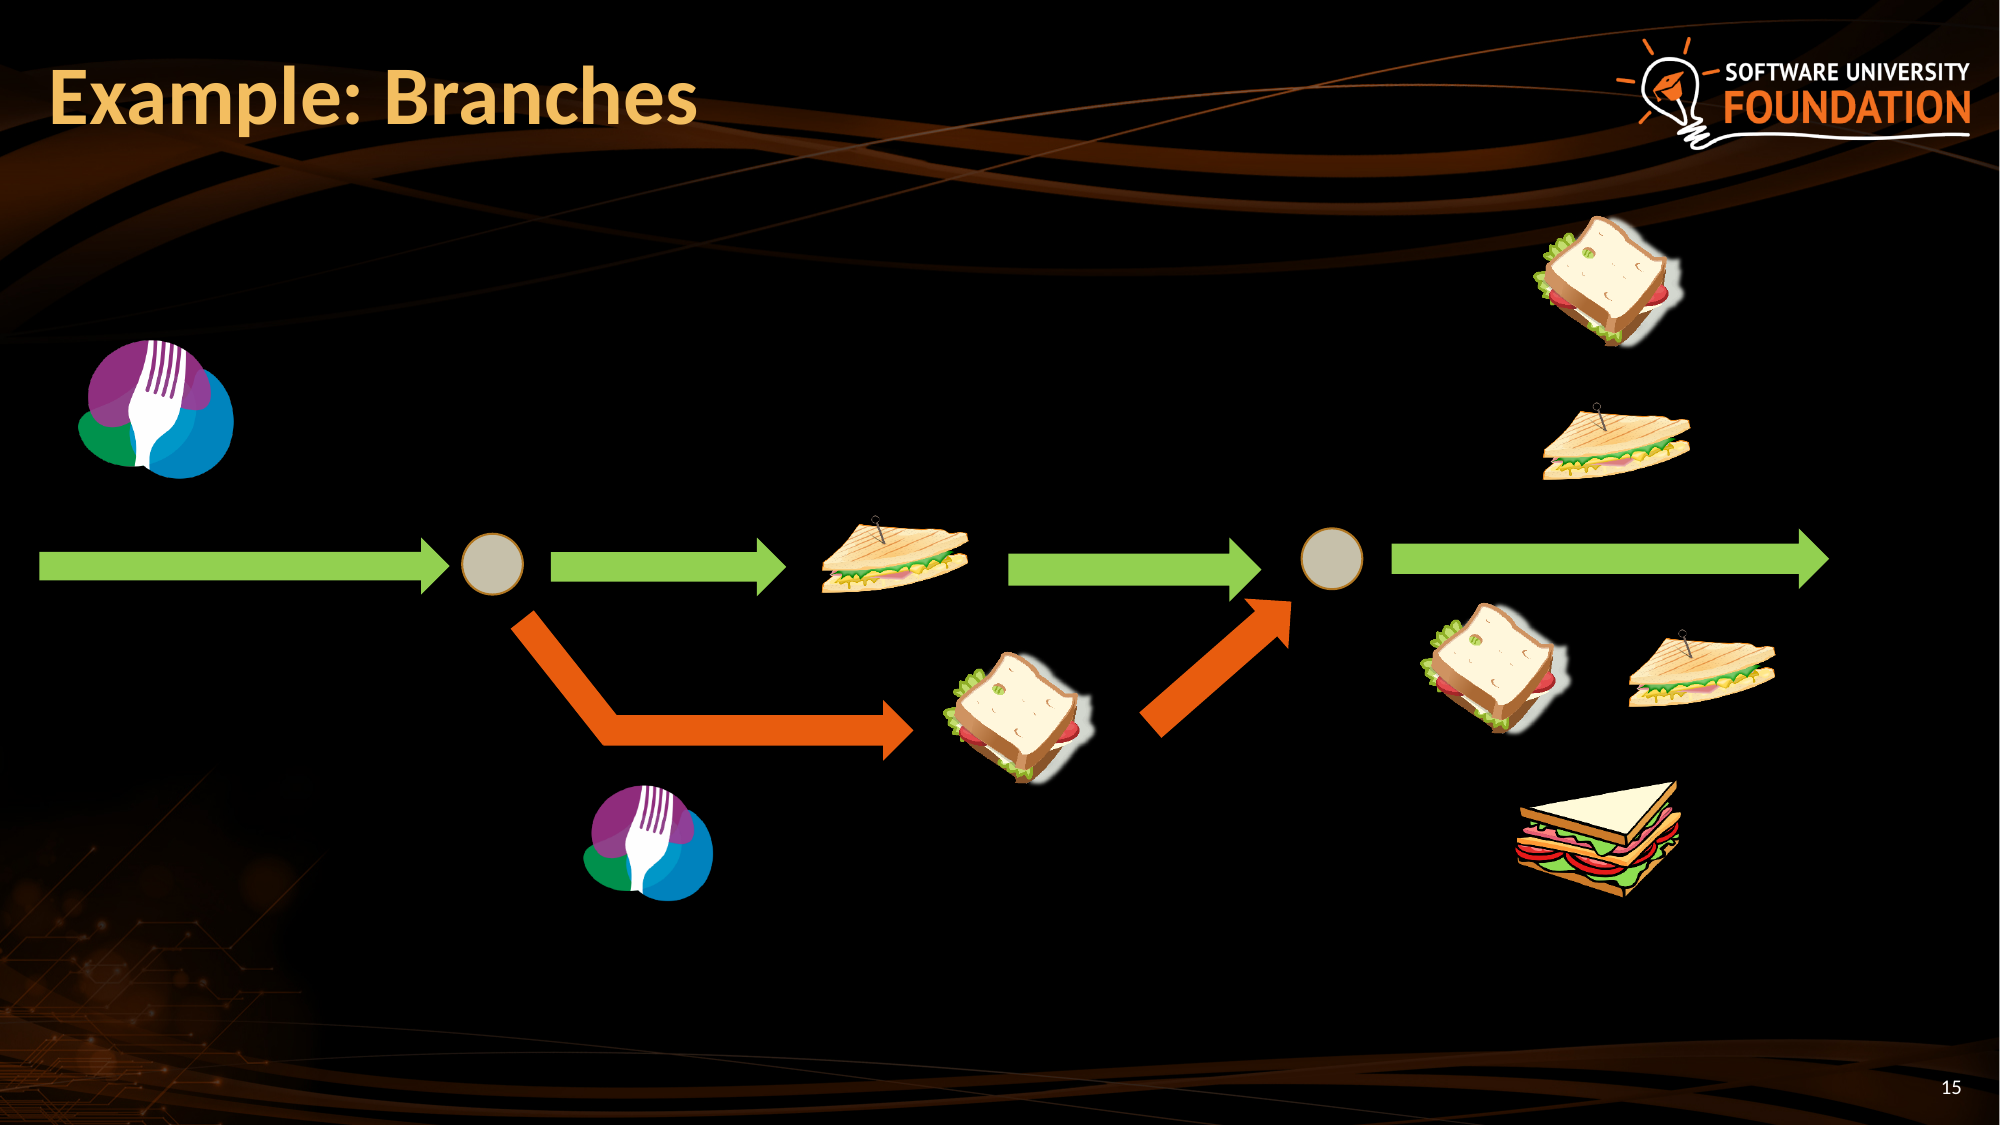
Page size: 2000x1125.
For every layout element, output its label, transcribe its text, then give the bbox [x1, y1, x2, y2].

slide_number 15 [1897, 1070, 1968, 1103]
text_box [461, 532, 524, 596]
text_box [604, 697, 915, 764]
text_box [1300, 527, 1364, 591]
picture [0, 0, 2000, 1125]
text_box [1390, 525, 1831, 592]
text_box [38, 534, 452, 598]
text_box [1137, 597, 1293, 740]
text_box [1007, 535, 1263, 605]
text_box [509, 608, 628, 747]
text_box [549, 535, 788, 599]
title Еxample: Branches [30, 6, 1602, 189]
